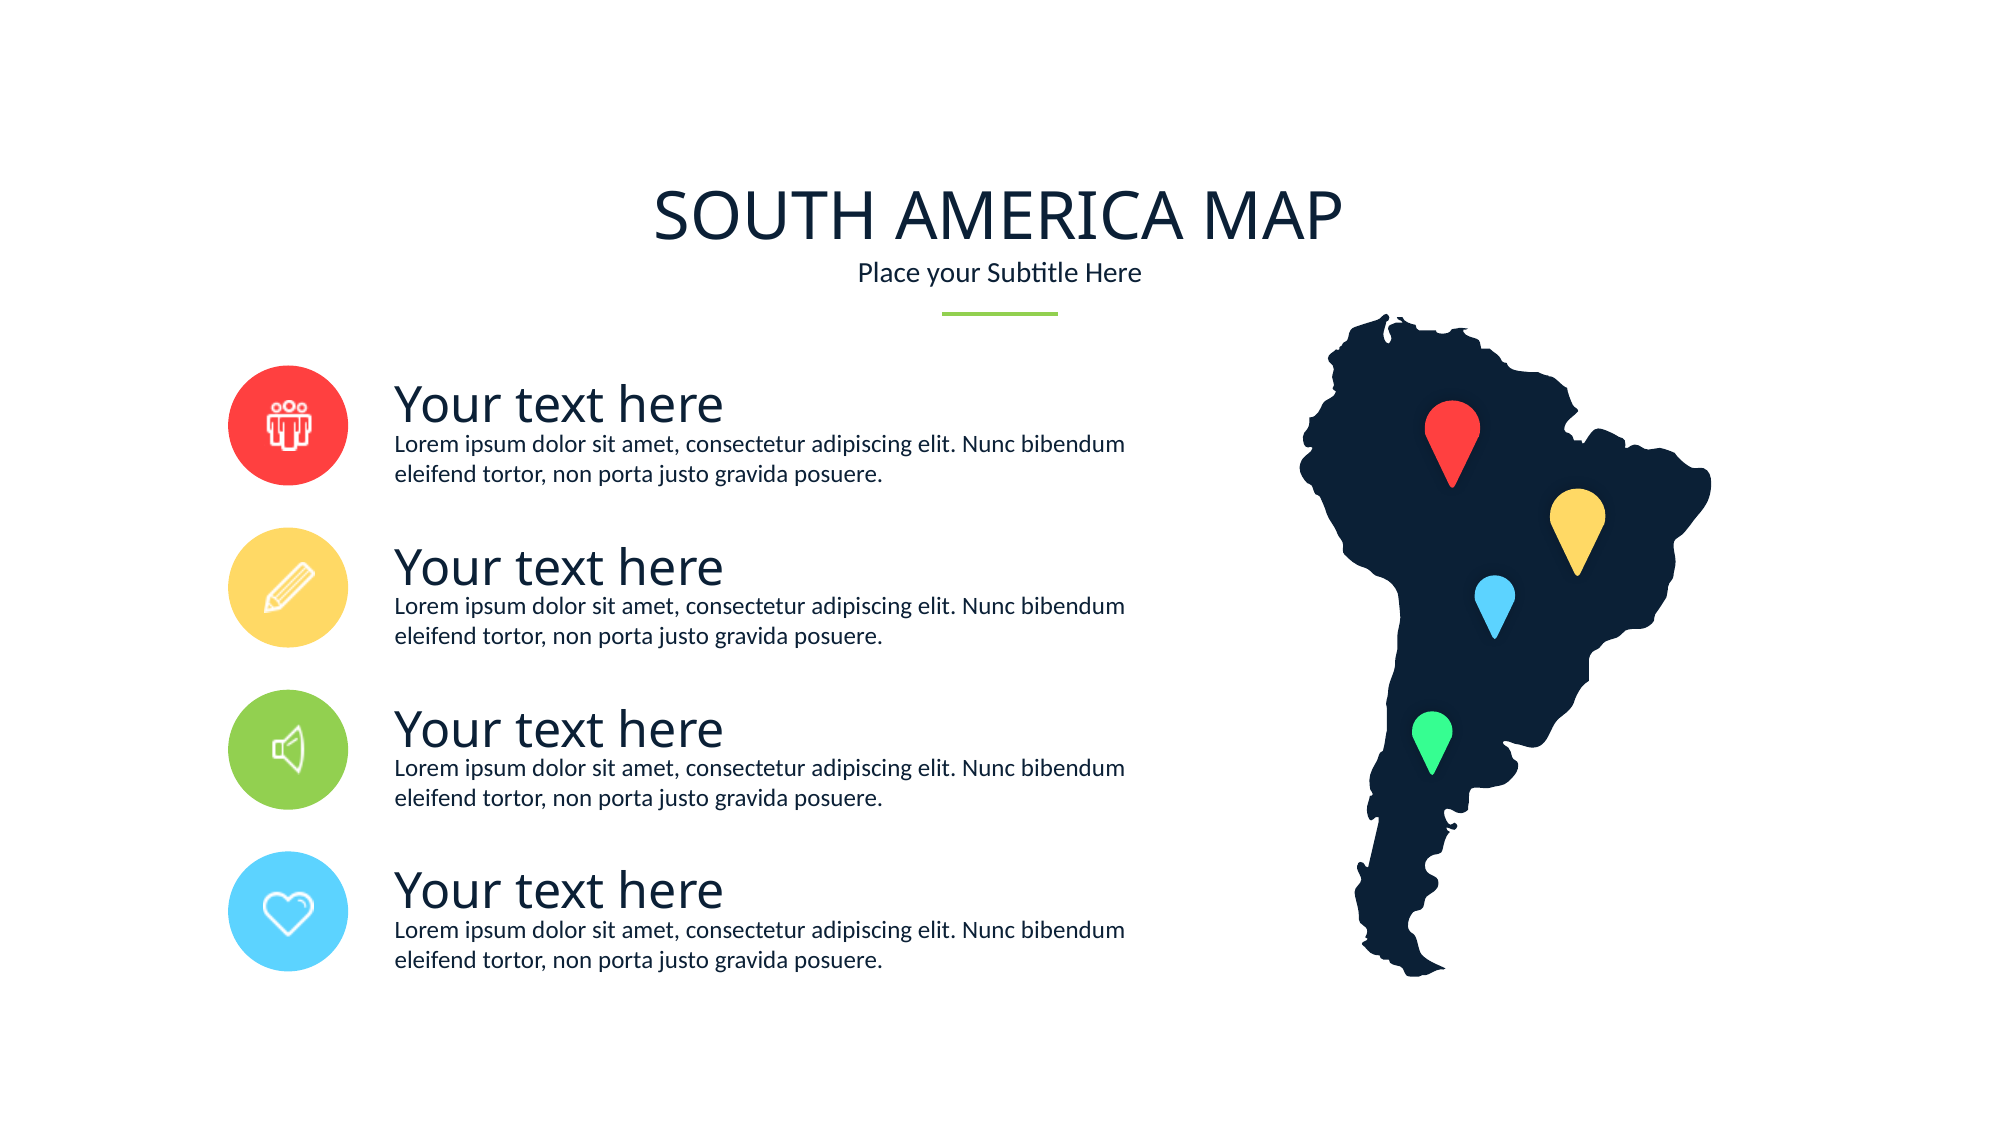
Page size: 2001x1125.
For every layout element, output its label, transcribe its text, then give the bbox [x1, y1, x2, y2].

text_box Your text here [379, 527, 1188, 603]
text_box Lorem ipsum dolor sit amet, consectetur adipiscing elit. Nunc bibendum eleifend tortor, non porta justo gravida posuere. [379, 603, 1188, 657]
text_box Your text here [379, 689, 1188, 765]
text_box Lorem ipsum dolor sit amet, consectetur adipiscing elit. Nunc bibendum eleifend tortor, non porta justo gravida posuere. [379, 927, 1188, 981]
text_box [0, 165, 2000, 314]
text_box Lorem ipsum dolor sit amet, consectetur adipiscing elit. Nunc bibendum eleifend tortor, non porta justo gravida posuere. [379, 765, 1188, 820]
text_box Your text here [379, 851, 1188, 927]
text_box [227, 850, 350, 973]
text_box [1474, 575, 1516, 640]
text_box [1424, 400, 1481, 488]
text_box [227, 688, 350, 811]
picture [264, 400, 315, 451]
picture [263, 724, 314, 775]
text_box [1299, 314, 1712, 977]
text_box [1412, 711, 1453, 776]
text_box [227, 526, 350, 649]
picture [264, 562, 315, 613]
text_box Lorem ipsum dolor sit amet, consectetur adipiscing elit. Nunc bibendum eleifend tortor, non porta justo gravida posuere. [379, 441, 1188, 495]
text_box Your text here [379, 365, 1188, 441]
picture [263, 889, 314, 940]
text_box [227, 364, 350, 487]
text_box [1549, 488, 1606, 576]
